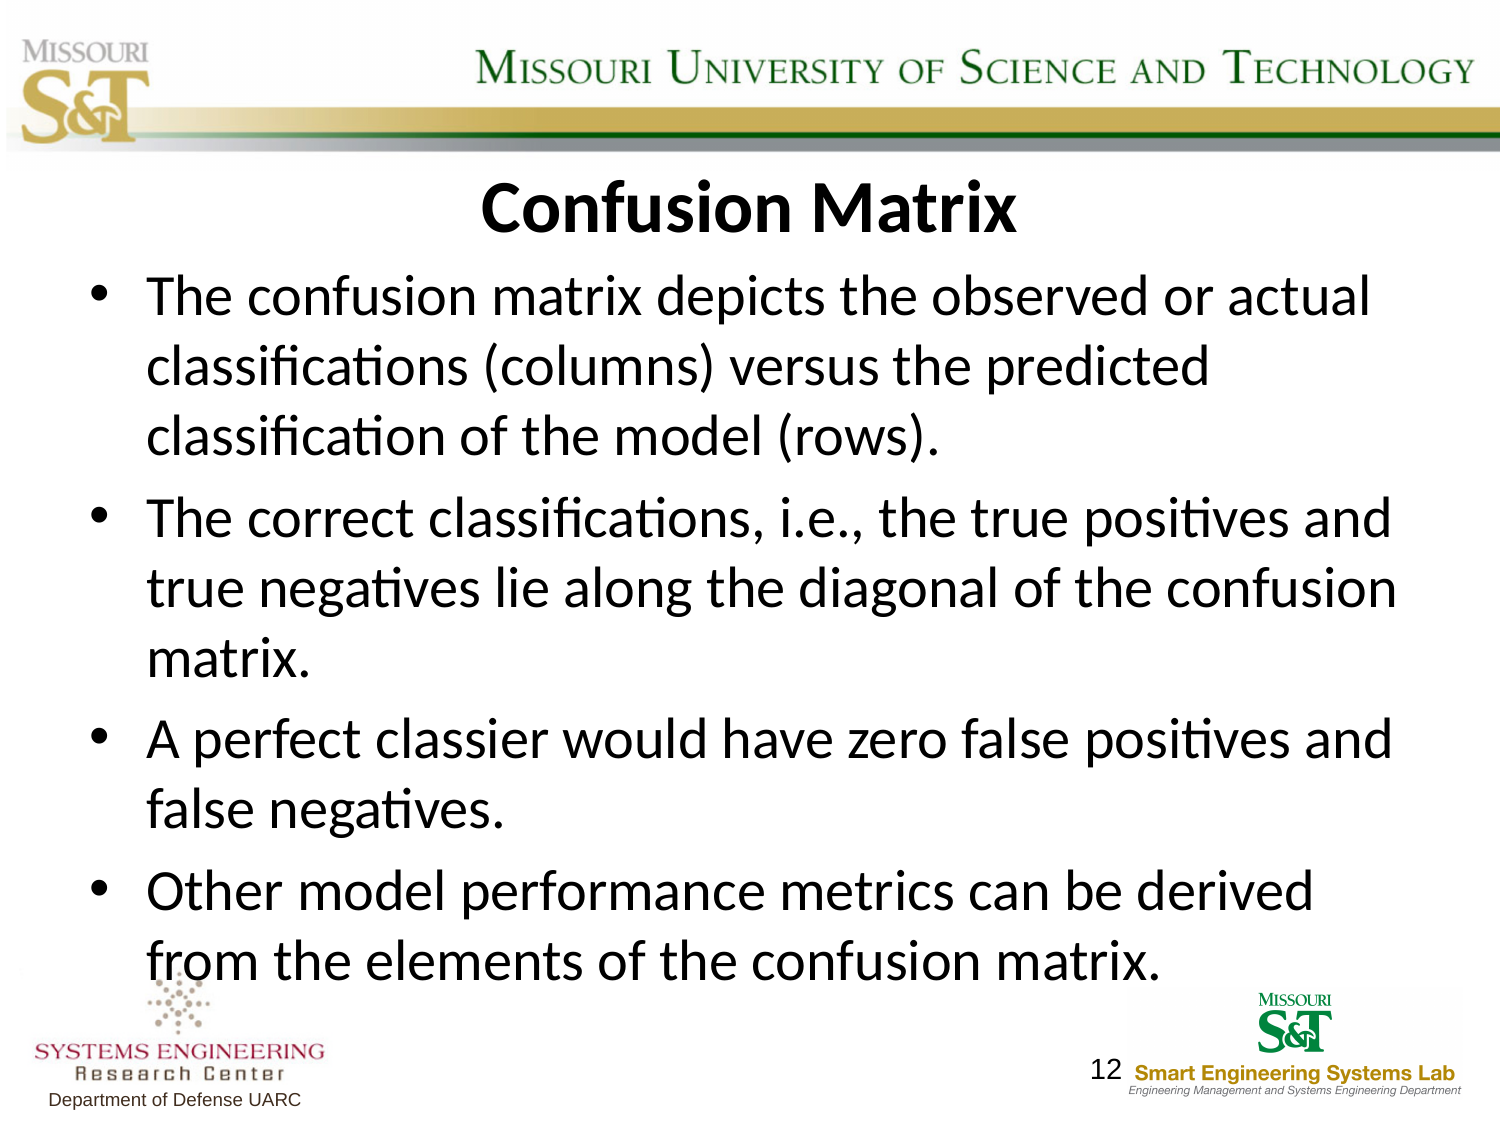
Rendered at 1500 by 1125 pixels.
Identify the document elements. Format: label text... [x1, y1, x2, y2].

slide_number 12 [1074, 1042, 1425, 1103]
title Confusion Matrix [75, 149, 1425, 249]
picture [1127, 987, 1463, 1100]
picture [19, 962, 338, 1088]
picture [6, 0, 1500, 171]
list The confusion matrix depicts the observed or actual classifications (columns) versus the predicted classification of the model (rows). The correct classifications, i.e., the true positives and true negatives lie along the diagonal of the confusion matrix. A perfect classier would have zero false positives and false negatives. Other model performance metrics can be derived from the elements of the confusion matrix. [75, 249, 1425, 950]
